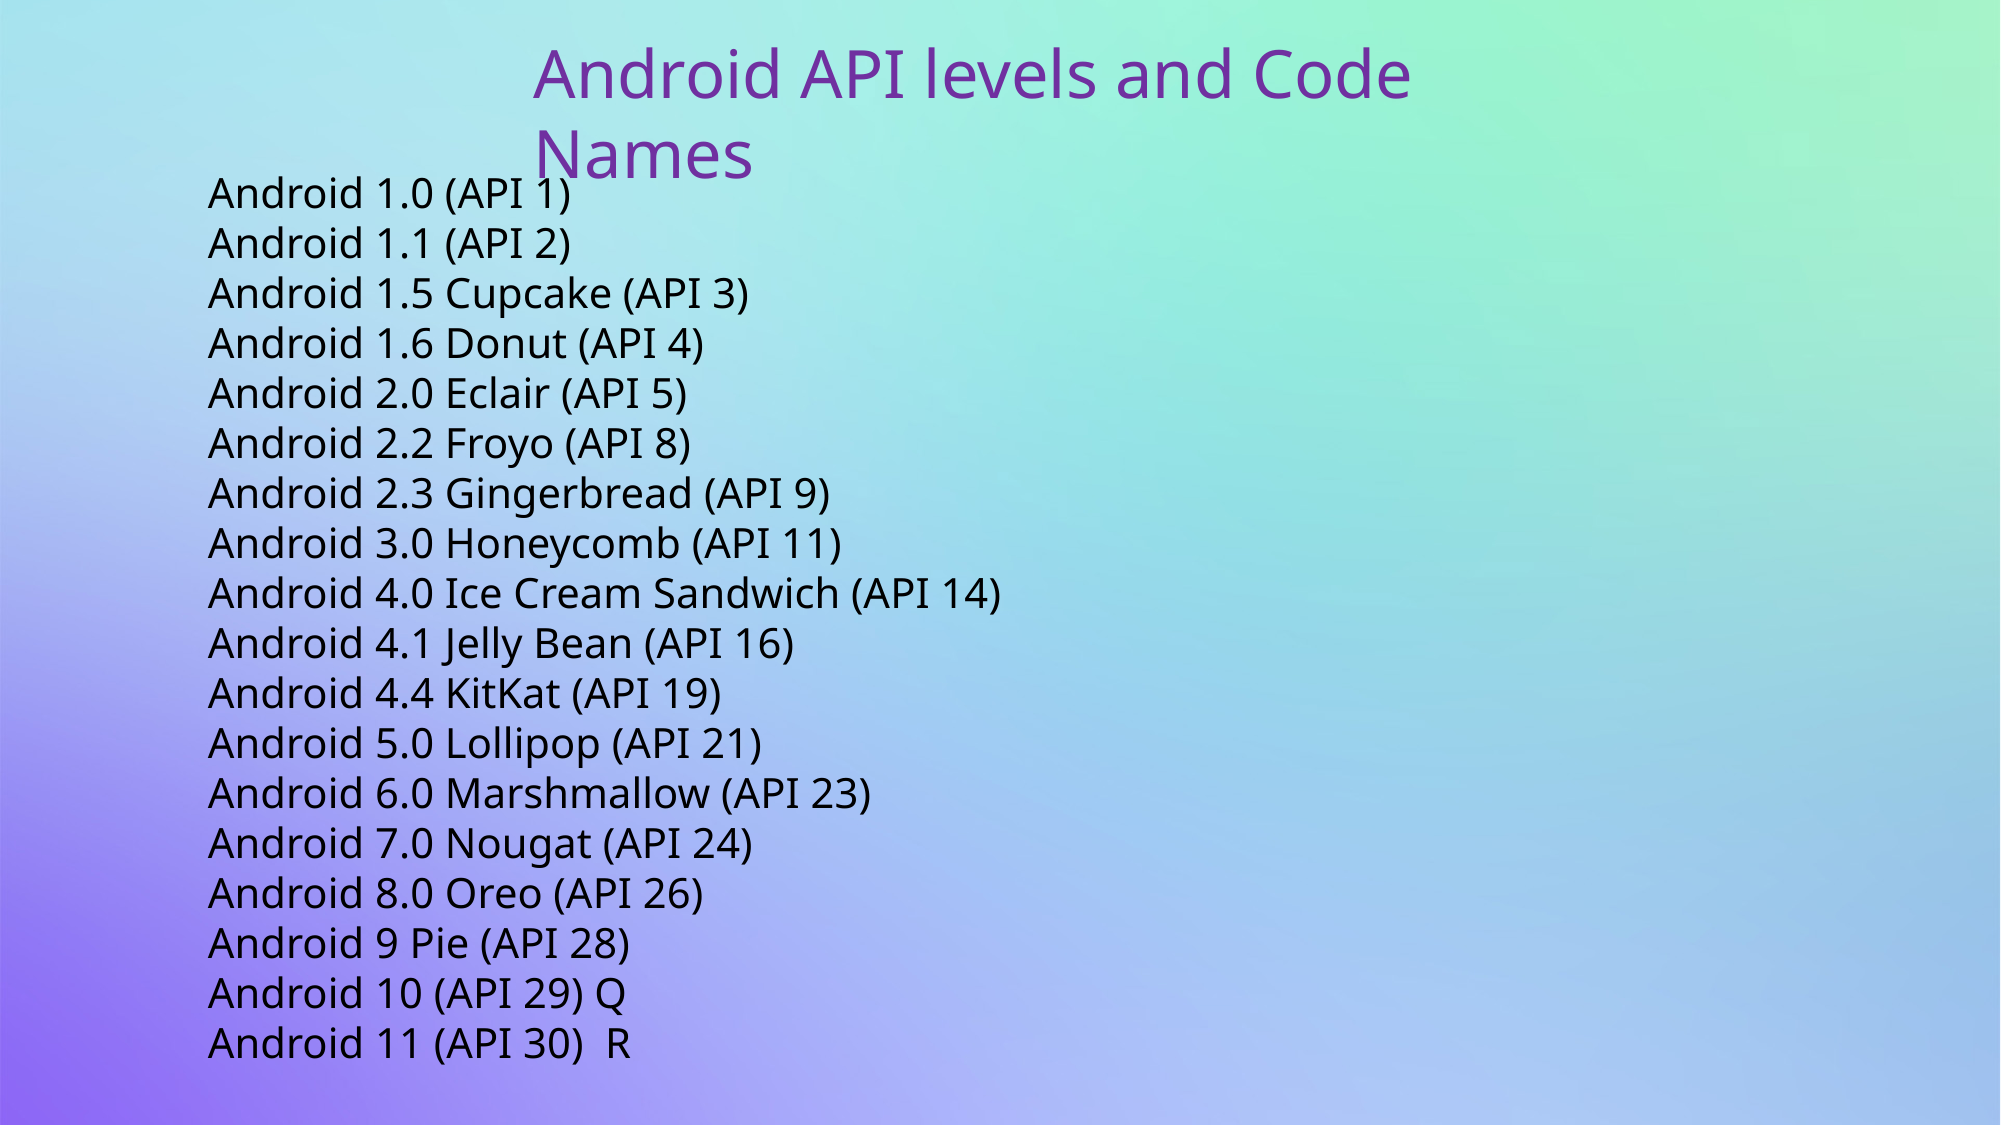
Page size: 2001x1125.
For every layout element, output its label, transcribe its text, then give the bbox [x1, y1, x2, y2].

text_box Android API levels and Code Names [519, 24, 1538, 200]
picture [0, 0, 2001, 1125]
text_box Android 1.0 (API 1) Android 1.1 (API 2) Android 1.5 Cupcake (API 3) Android 1.6 Donut (API 4) Android 2.0 Eclair (API 5) Android 2.2 Froyo (API 8) Android 2.3 Gingerbread (API 9) Android 3.0 Honeycomb (API 11) Android 4.0 Ice Cream Sandwich (API 14) Android 4.1 Jelly Bean (API 16) Android 4.4 KitKat (API 19) Android 5.0 Lollipop (API 21) Android 6.0 Marshmallow (API 23) Android 7.0 Nougat (API 24) Android 8.0 Oreo (API 26) Android 9 Pie (API 28) Android 10 (API 29) Q Android 11 (API 30) R [193, 159, 1697, 1075]
